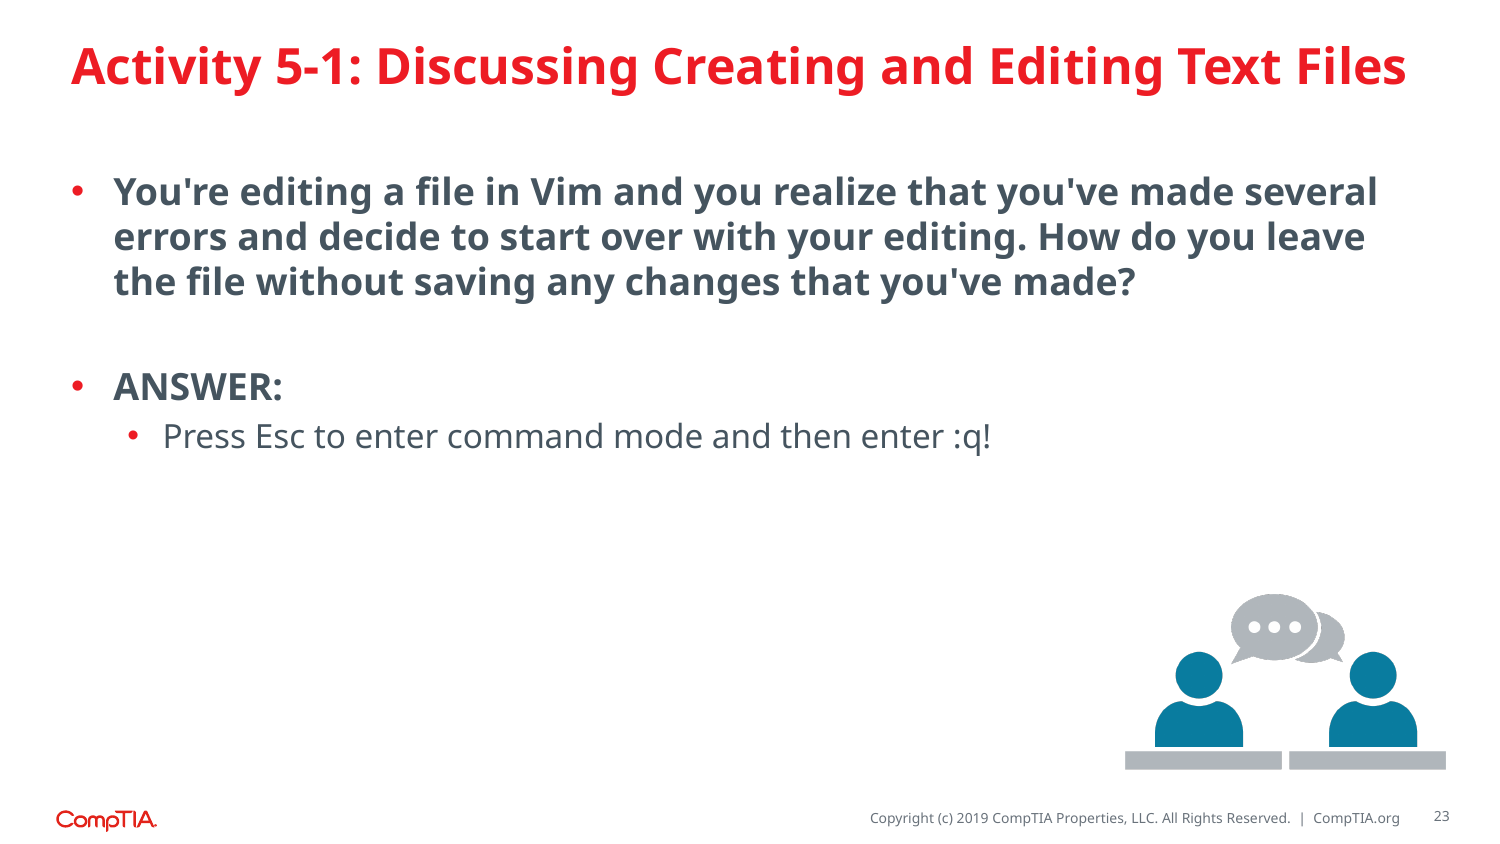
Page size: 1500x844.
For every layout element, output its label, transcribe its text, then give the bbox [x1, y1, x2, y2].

slide_number 23 [1407, 800, 1450, 835]
title Activity 5-1: Discussing Creating and Editing Text Files [56, 12, 1444, 117]
list You're editing a file in Vim and you realize that you've made several errors and decide to start over with your editing. How do you leave the file without saving any changes that you've made? ANSWER: Press Esc to enter command mode and then enter :q! [56, 160, 1444, 768]
picture [1124, 593, 1446, 770]
